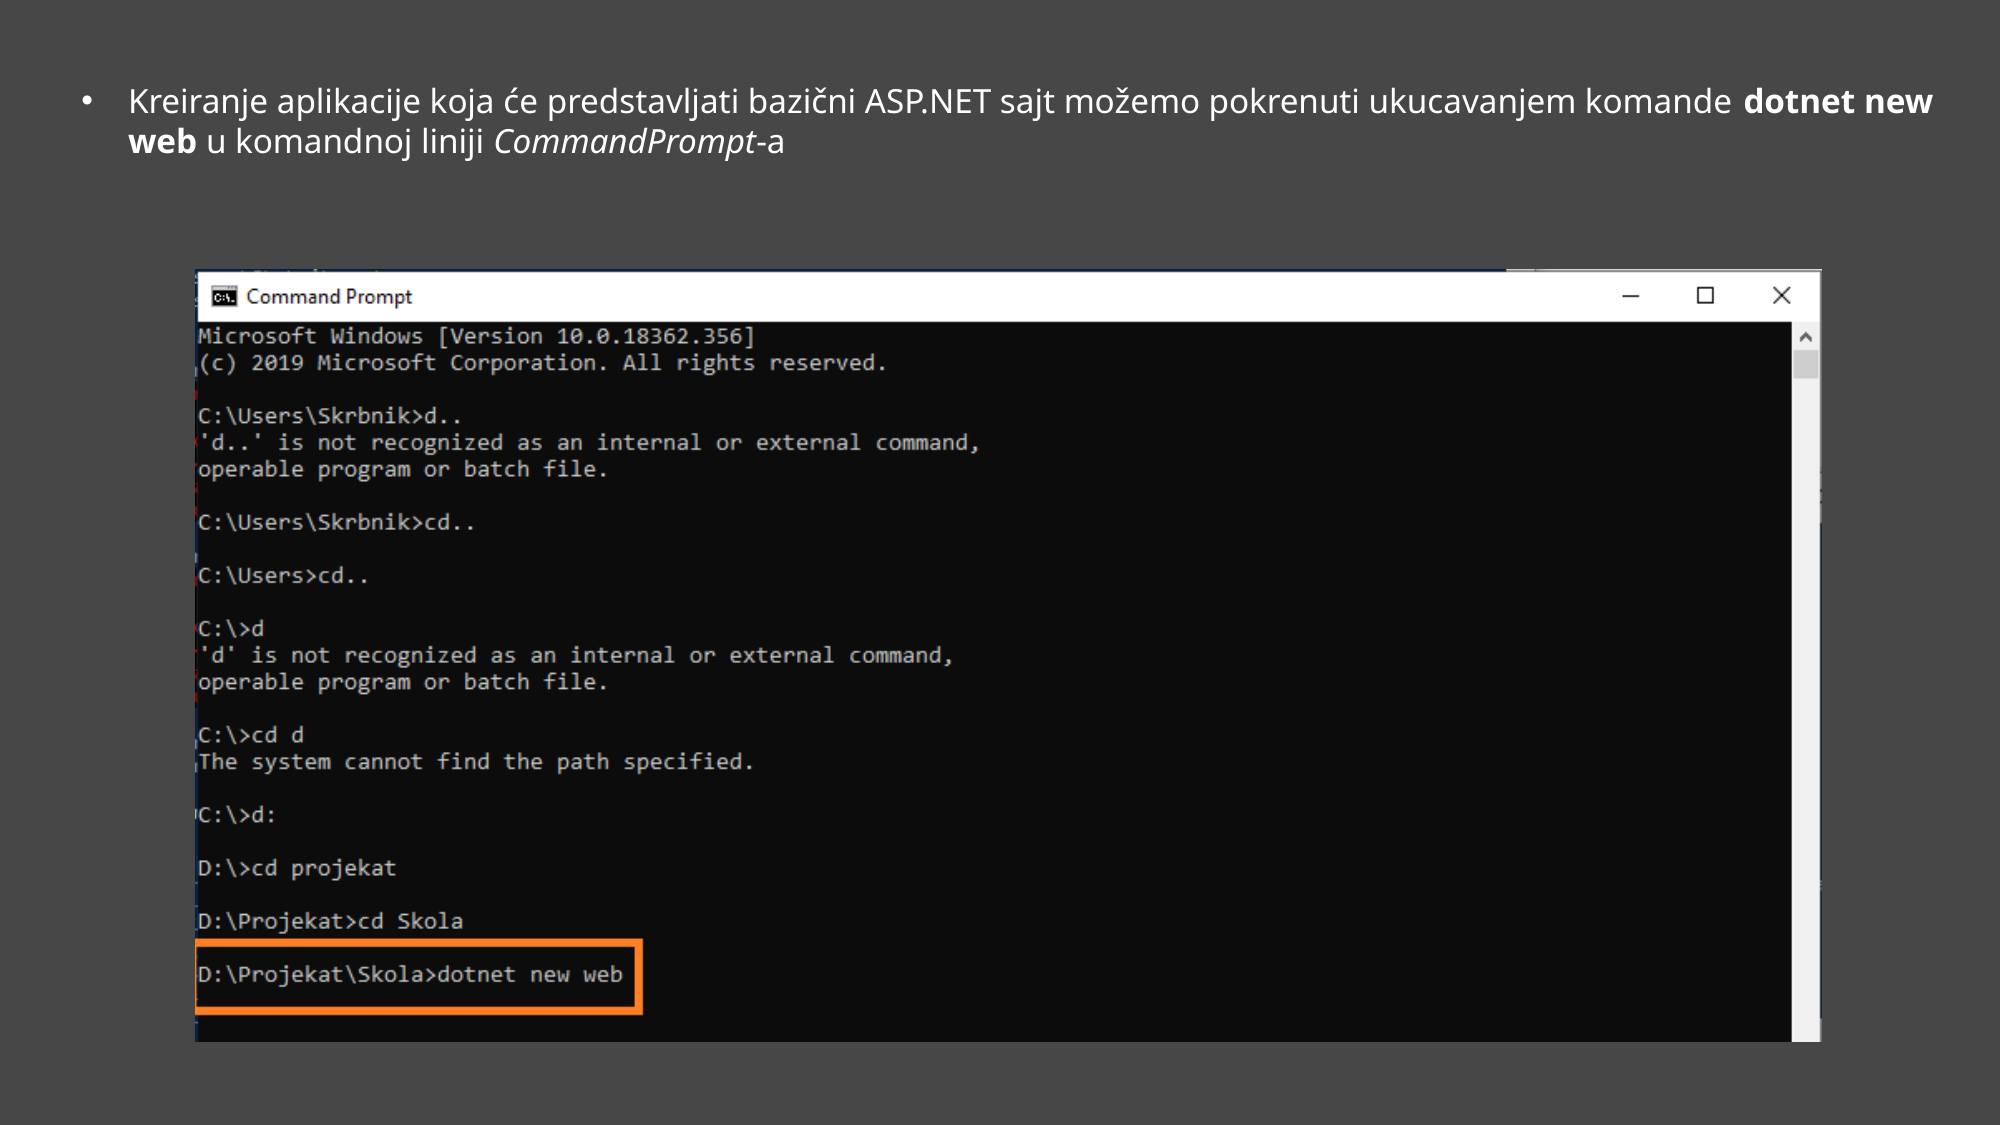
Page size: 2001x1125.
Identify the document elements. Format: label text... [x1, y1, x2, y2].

picture [195, 269, 1822, 1042]
text_box Kreiranje aplikacije koja će predstavljati bazični ASP.NET sajt možemo pokrenuti ukucavanjem komande dotnet new web u komandnoj liniji CommandPrompt-a [66, 37, 1951, 203]
